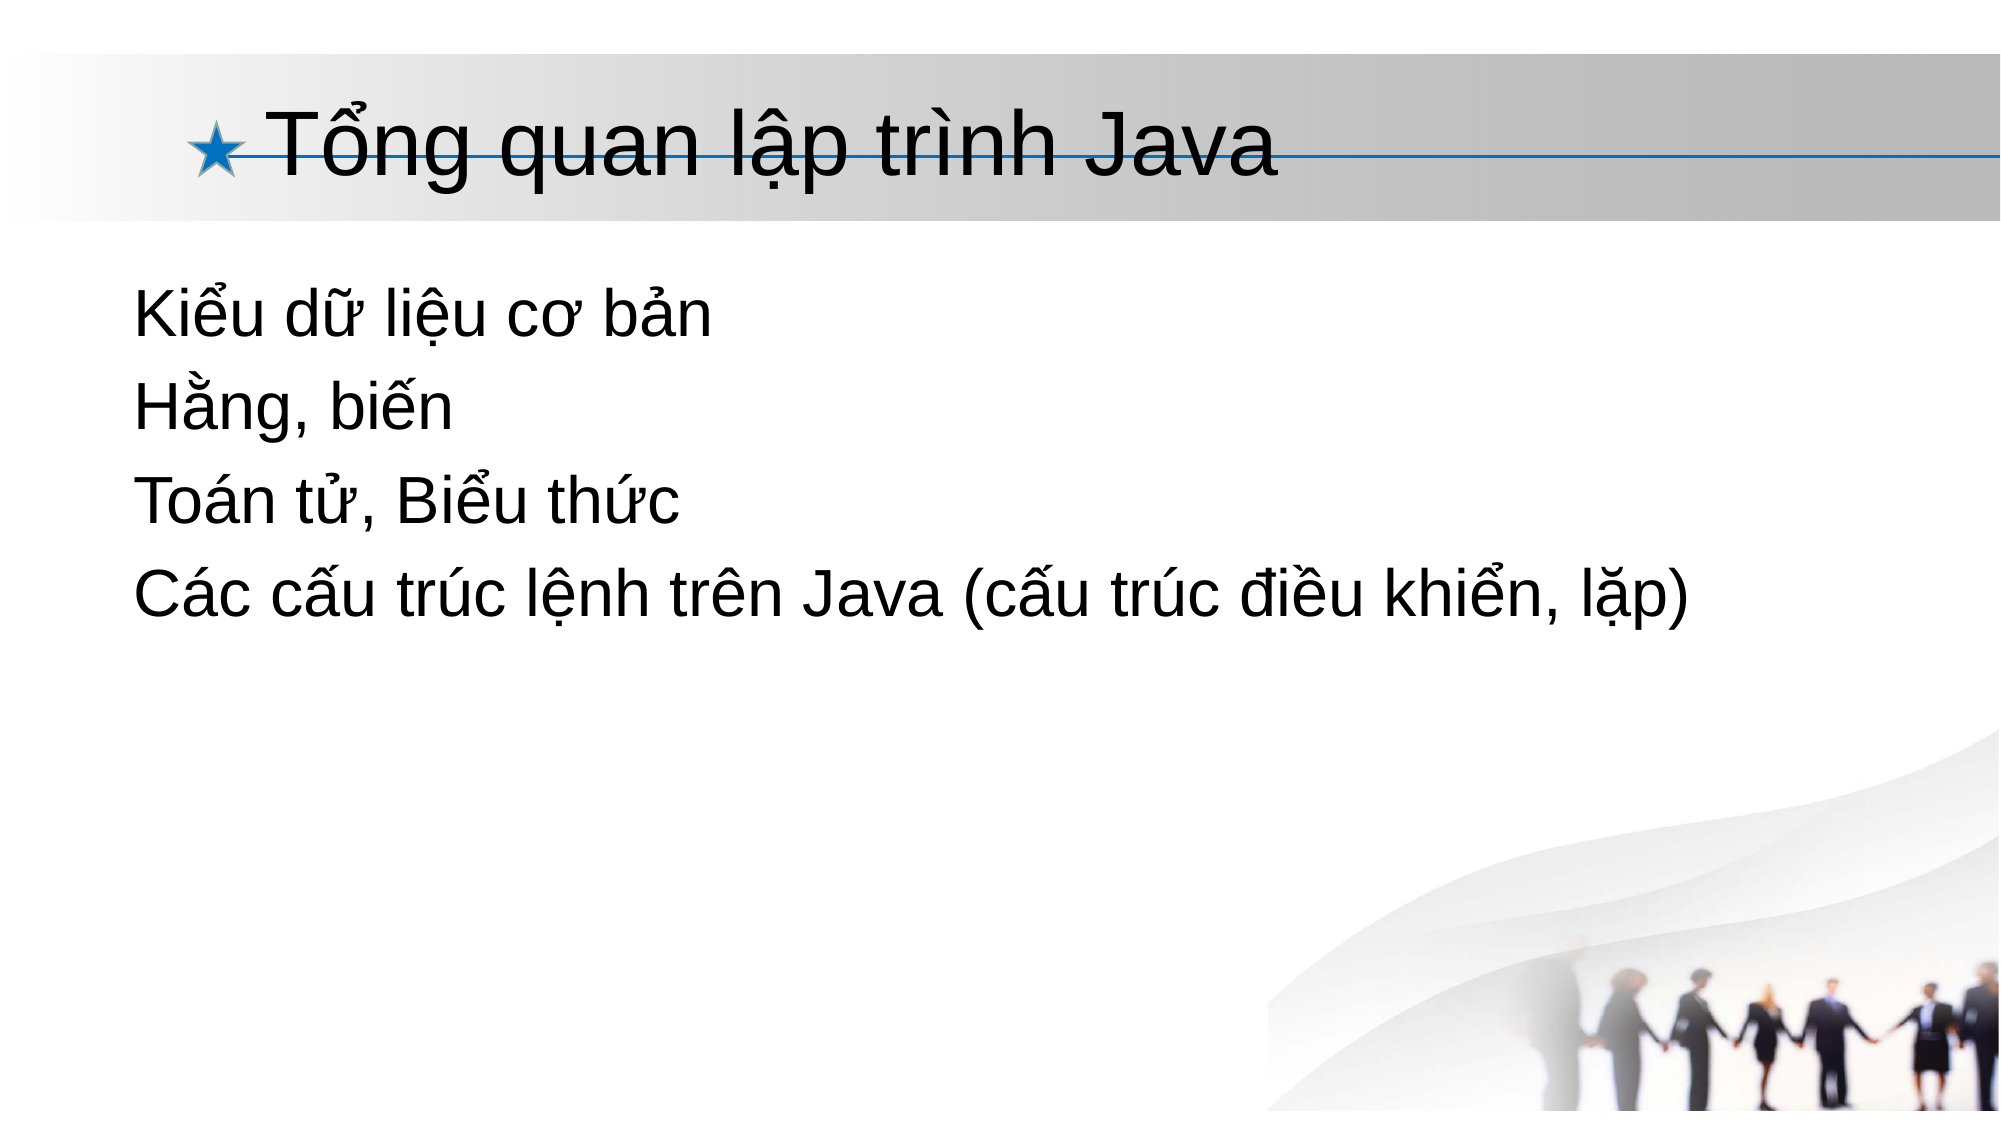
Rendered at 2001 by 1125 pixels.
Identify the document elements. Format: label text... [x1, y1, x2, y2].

slide_number [1433, 1024, 1900, 1103]
list Kiểu dữ liệu cơ bản Hằng, biến Toán tử, Biểu thức Các cấu trúc lệnh trên Java (cấu trúc điều khiển, lặp) [99, 262, 1901, 1006]
title Tổng quan lập trình Java [99, 44, 1901, 233]
picture [1268, 728, 1999, 1111]
